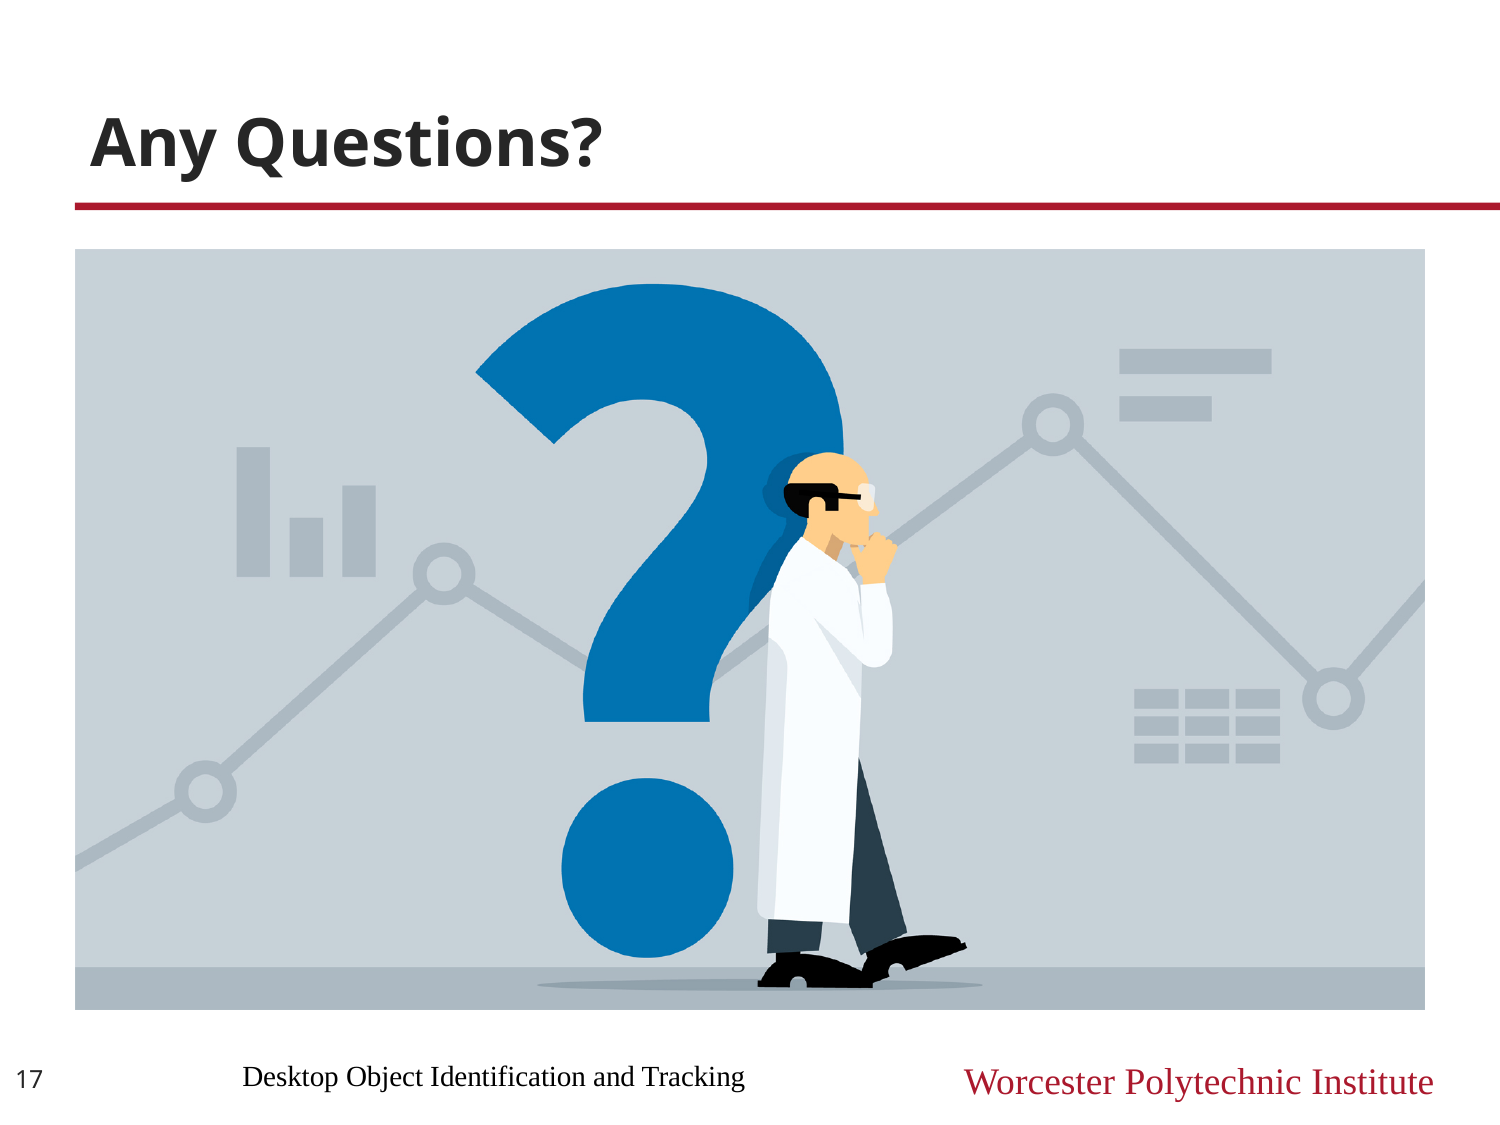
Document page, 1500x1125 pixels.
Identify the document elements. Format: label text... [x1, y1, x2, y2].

slide_number 17 [0, 1047, 75, 1113]
title Any Questions? [75, 56, 1425, 188]
footer Desktop Object Identification and Tracking [75, 1050, 913, 1100]
picture [74, 249, 1426, 1010]
